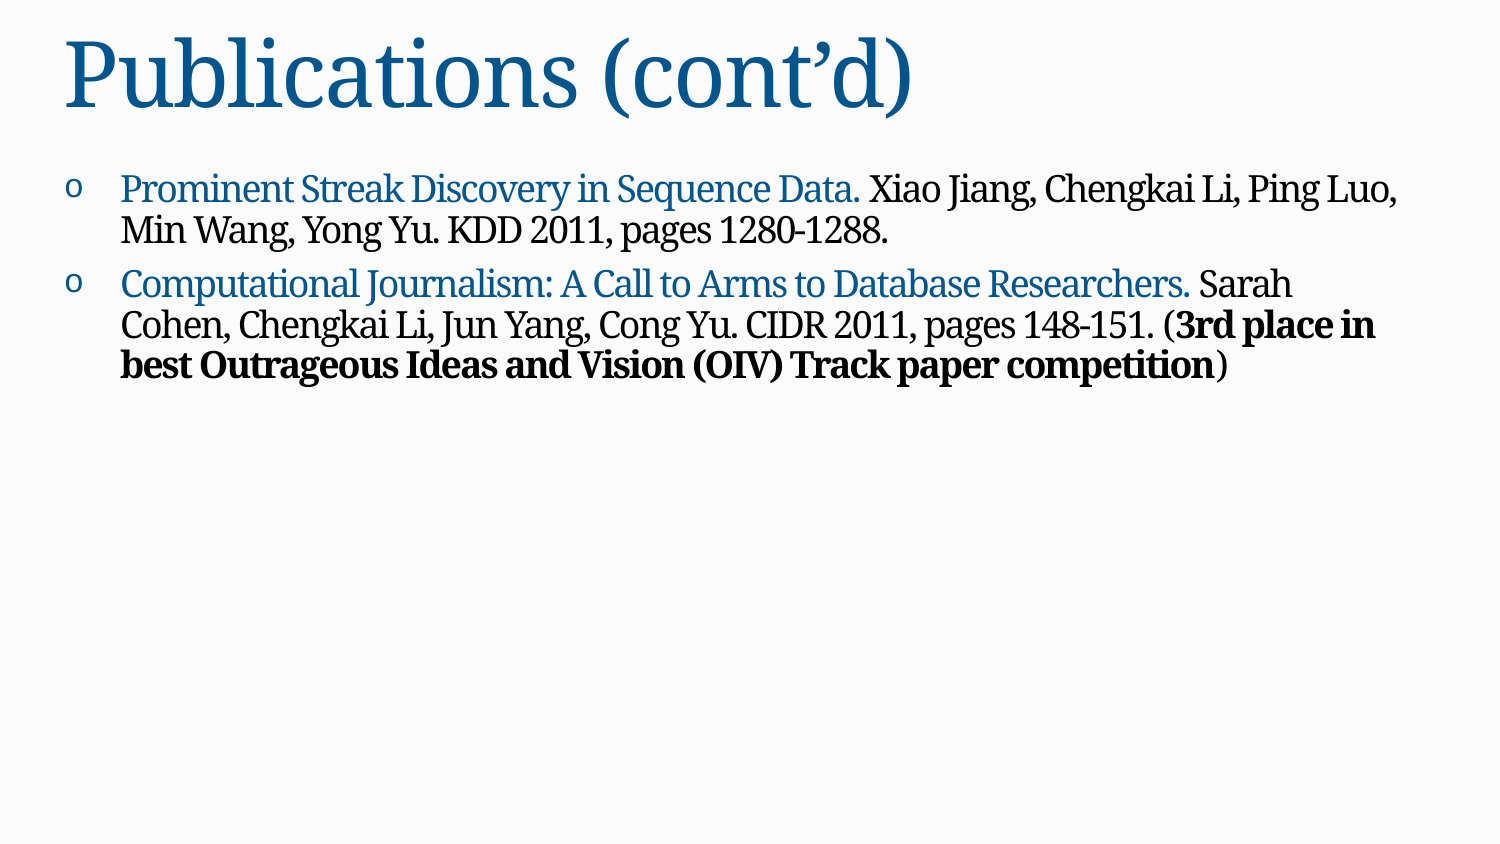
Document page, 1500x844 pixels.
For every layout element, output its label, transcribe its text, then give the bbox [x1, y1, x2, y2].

list Prominent Streak Discovery in Sequence Data. Xiao Jiang, Chengkai Li, Ping Luo, Min Wang, Yong Yu. KDD 2011, pages 1280-1288. Computational Journalism: A Call to Arms to Database Researchers. Sarah Cohen, Chengkai Li, Jun Yang, Cong Yu. CIDR 2011, pages 148-151. (3rd place in best Outrageous Ideas and Vision (OIV) Track paper competition) [63, 170, 1407, 390]
title Publications (cont’d) [63, 28, 1436, 130]
